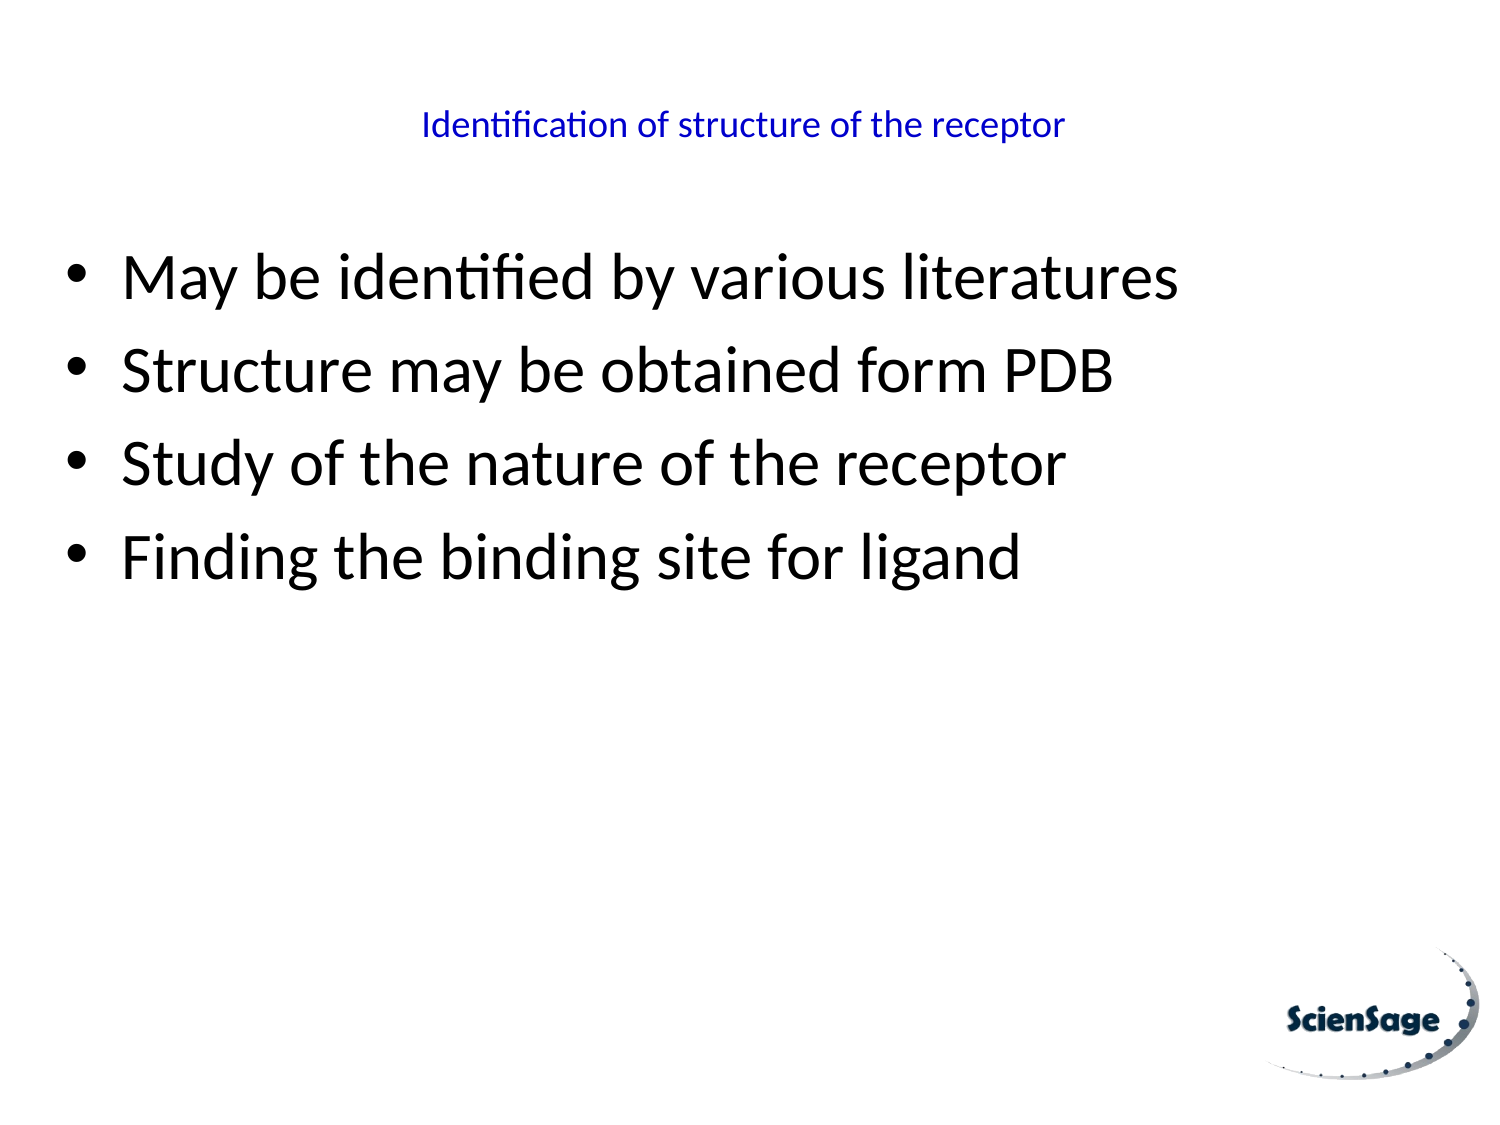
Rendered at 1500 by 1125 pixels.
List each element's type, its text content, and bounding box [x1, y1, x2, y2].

list May be identified by various literatures Structure may be obtained form PDB Study of the nature of the receptor Finding the binding site for ligand Crystal structure of tyrosine kinase(PDB ID 1Y6A) [50, 224, 1463, 1075]
picture [1237, 912, 1500, 1125]
title Identification of structure of the receptor [75, 45, 1413, 200]
